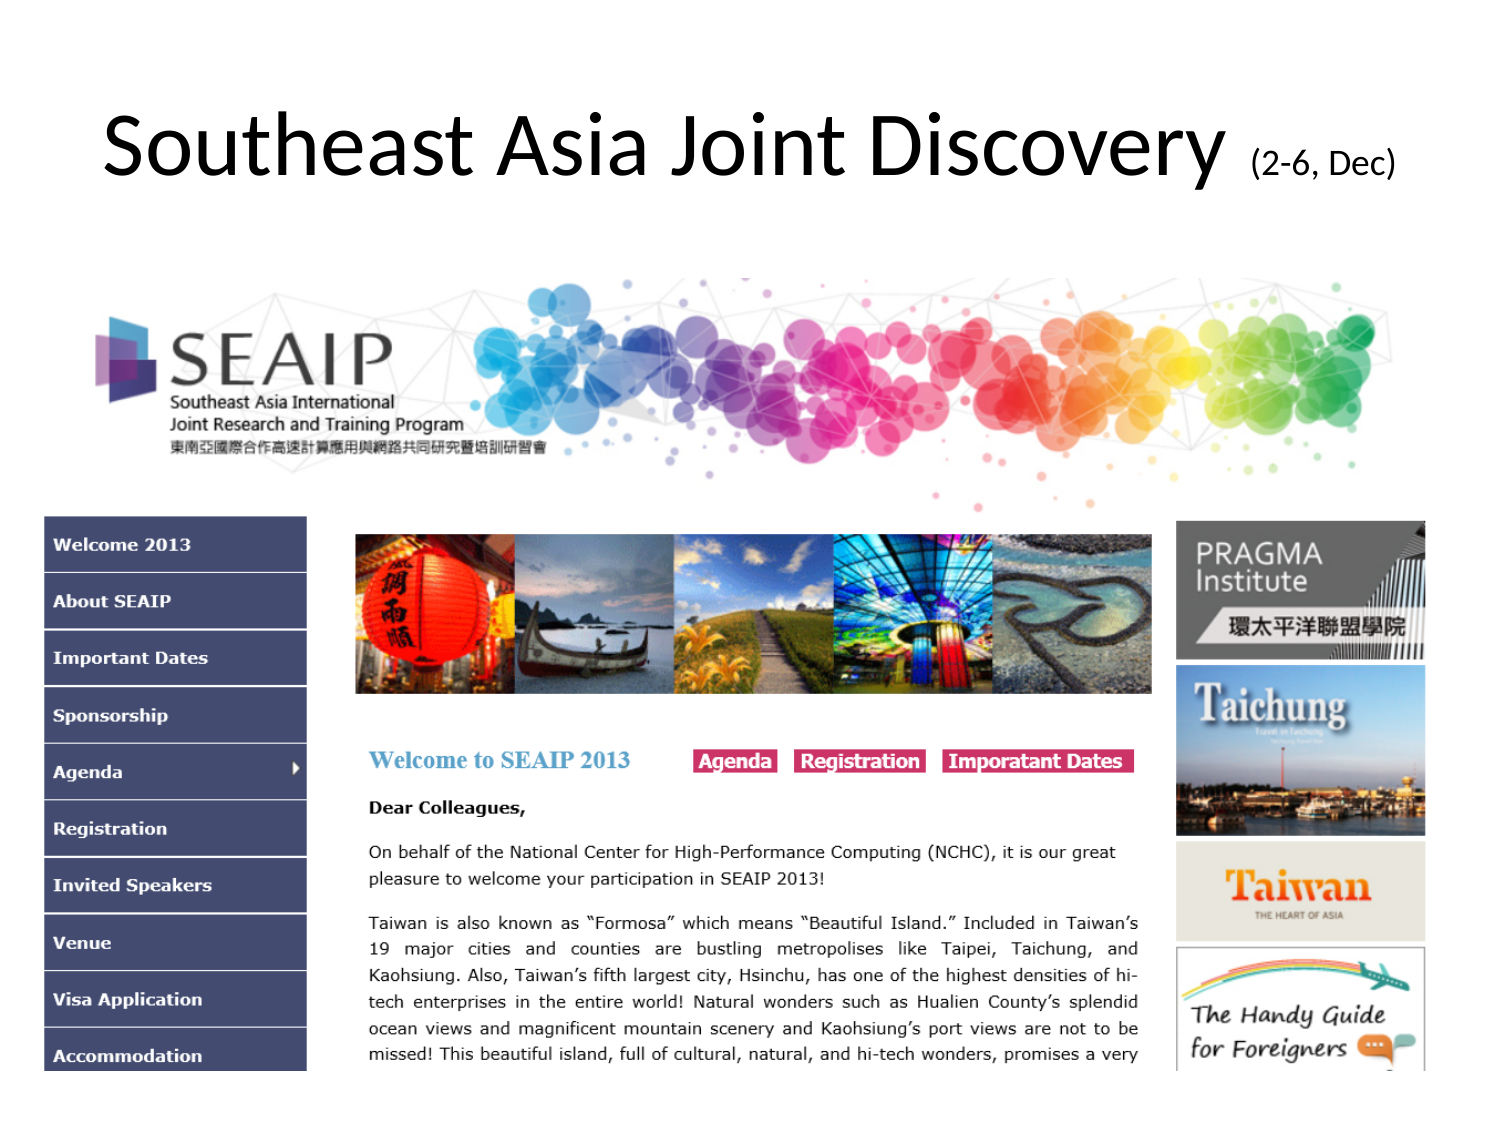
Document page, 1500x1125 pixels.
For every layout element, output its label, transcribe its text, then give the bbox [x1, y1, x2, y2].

title Southeast Asia Joint Discovery (2-6, Dec) [75, 45, 1425, 233]
picture [40, 278, 1432, 1071]
